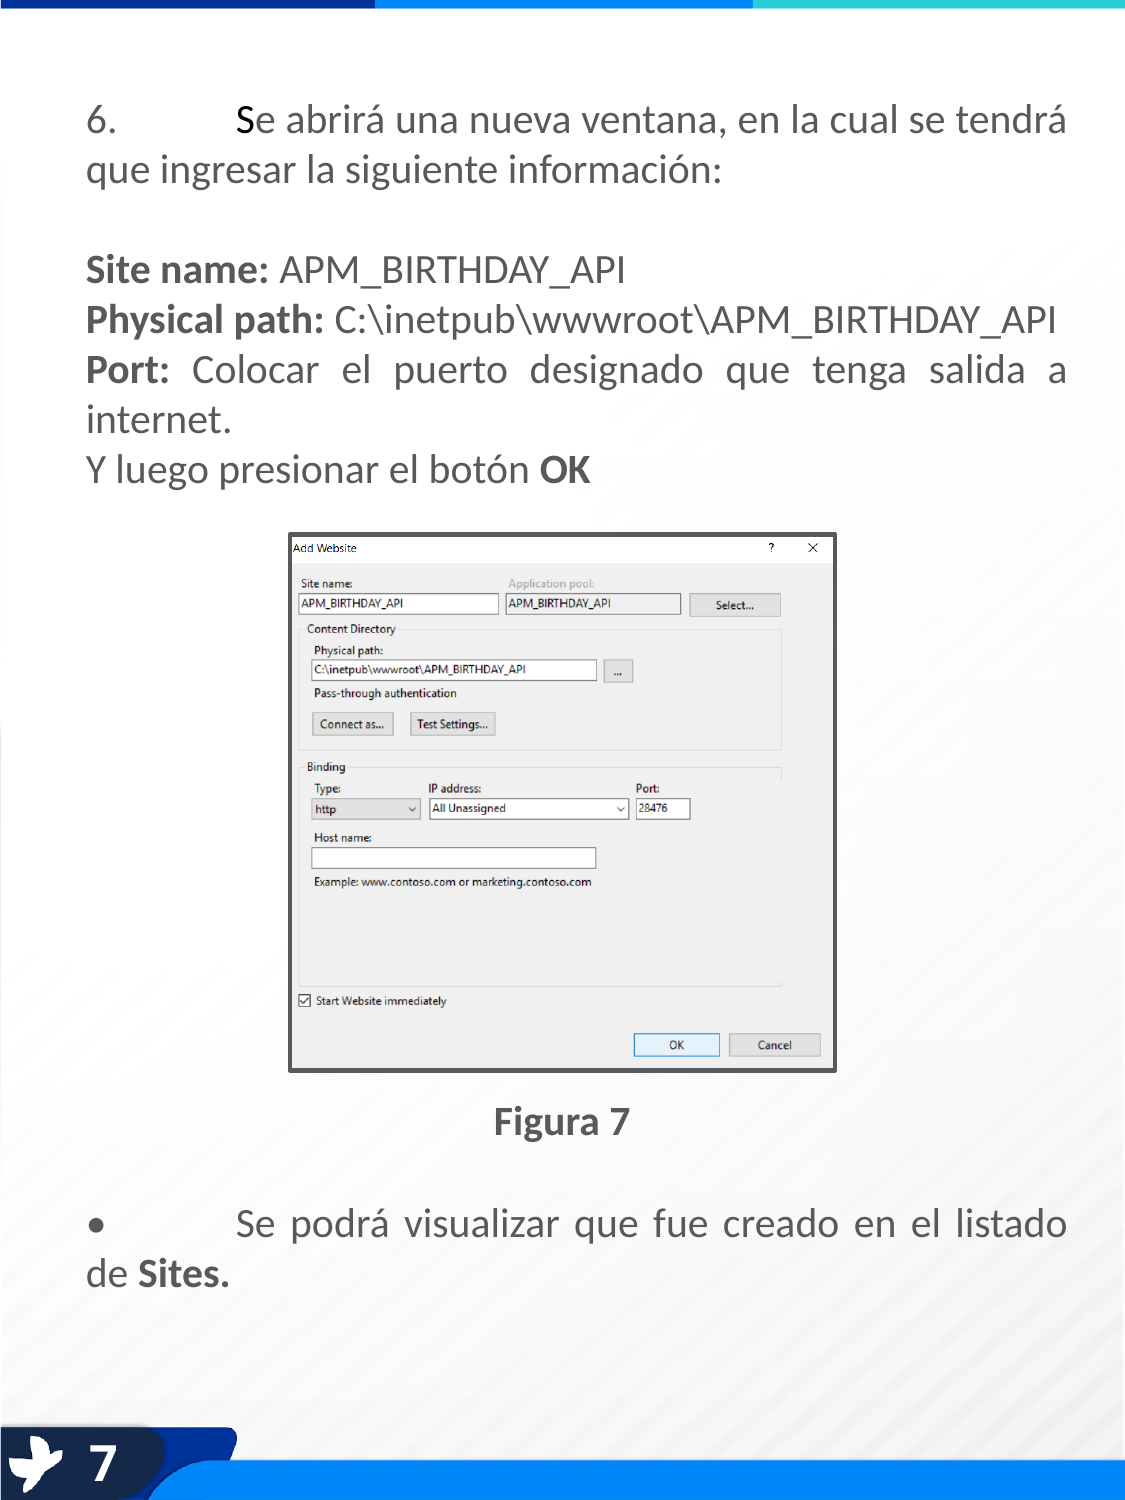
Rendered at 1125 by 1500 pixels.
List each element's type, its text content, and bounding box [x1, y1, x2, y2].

text_box • Se podrá visualizar que fue creado en el listado de Sites. [0, 1188, 1084, 1305]
text_box 6. Se abrirá una nueva ventana, en la cual se tendrá que ingresar la siguiente información: Site name: APM_BIRTHDAY_API Physical path: C:\inetpub\wwwroot\APM_BIRTHDAY_API Port: Colocar el puerto designado que tenga salida a internet. Y luego presionar el botón OK [0, 84, 1084, 519]
text_box 7 [61, 1424, 146, 1500]
text_box Figura 7 [20, 1085, 1105, 1151]
picture [0, 0, 1125, 1500]
